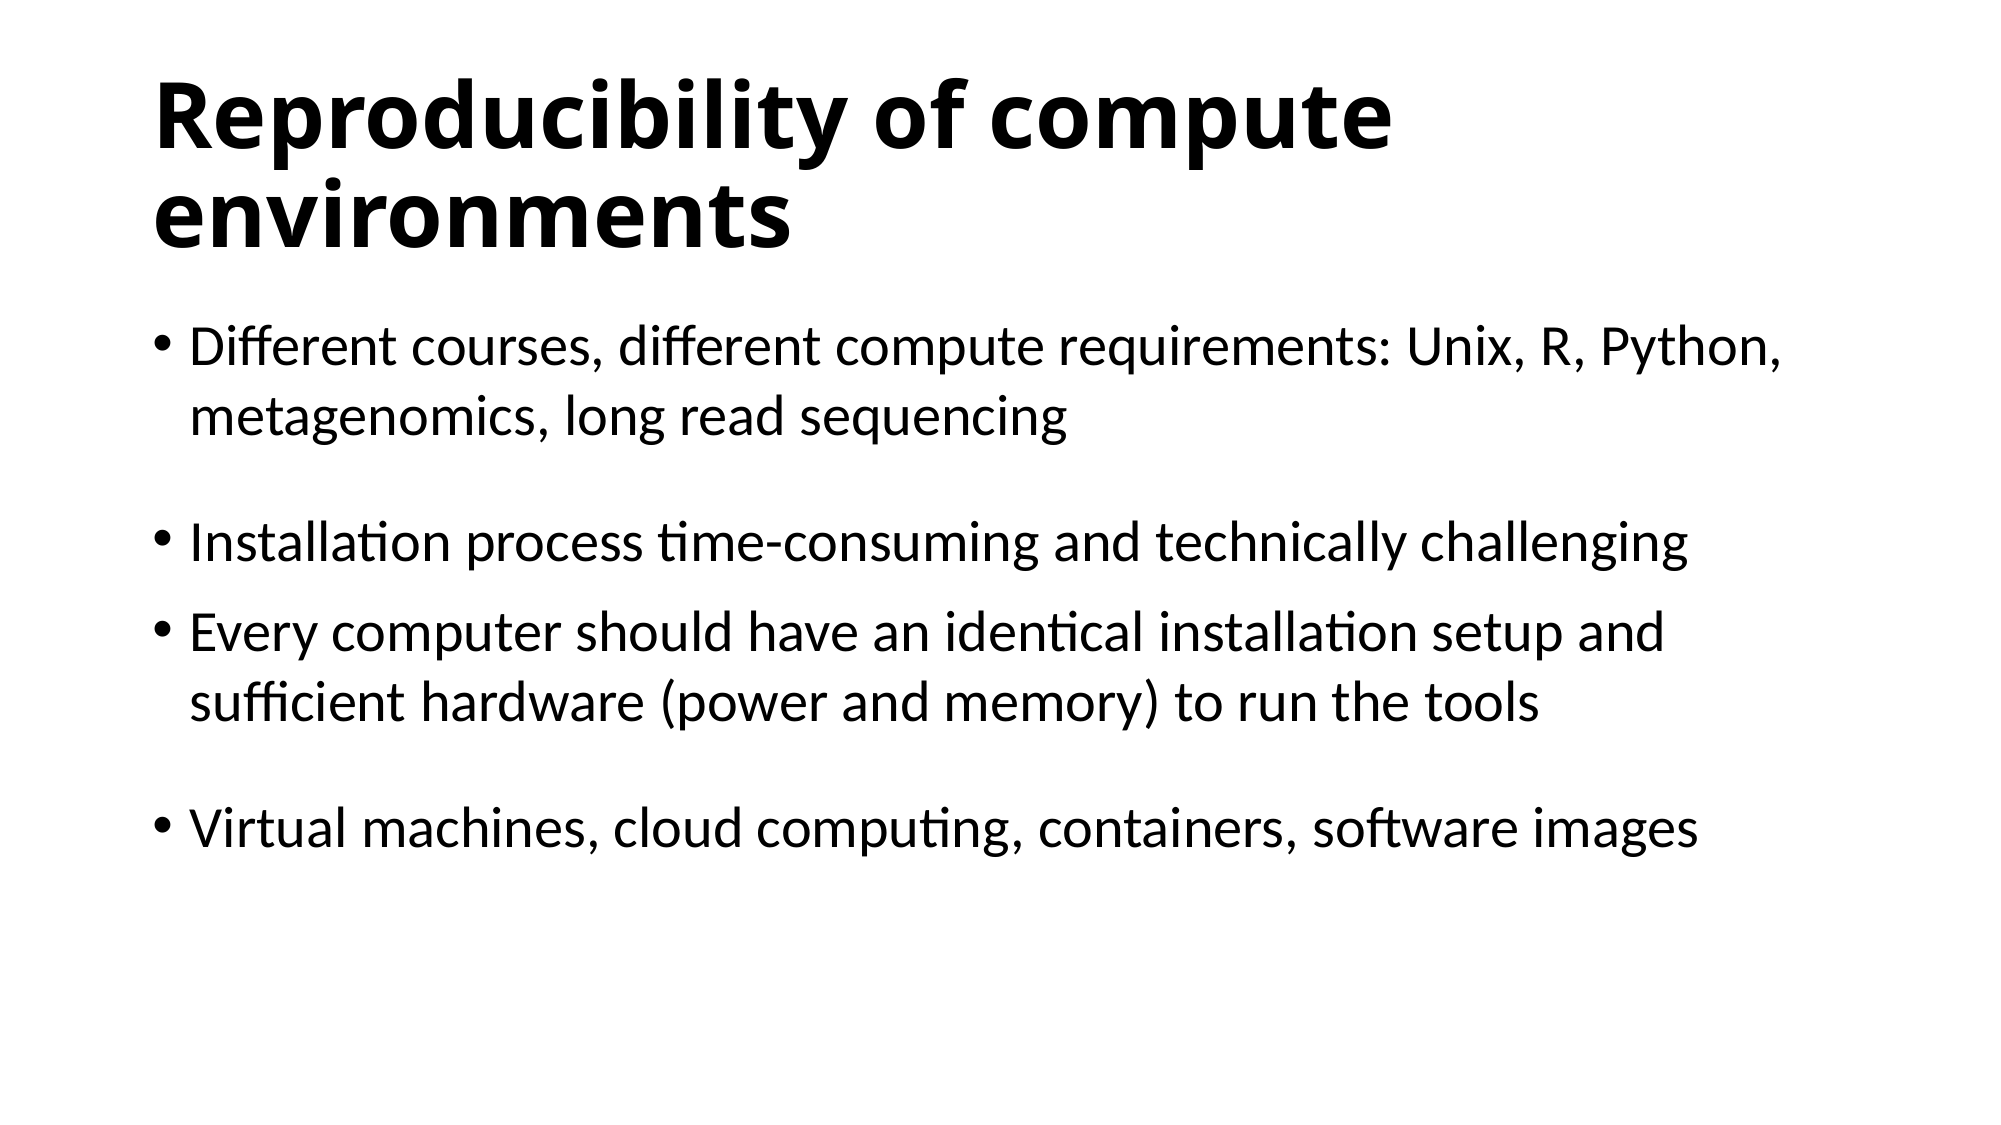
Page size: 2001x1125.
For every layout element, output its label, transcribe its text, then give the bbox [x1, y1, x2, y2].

list Different courses, different compute requirements: Unix, R, Python, metagenomics, long read sequencing Installation process time-consuming and technically challenging Every computer should have an identical installation setup and sufficient hardware (power and memory) to run the tools Virtual machines, cloud computing, containers, software images [137, 299, 1863, 1014]
title Reproducibility of compute environments [137, 59, 1863, 278]
